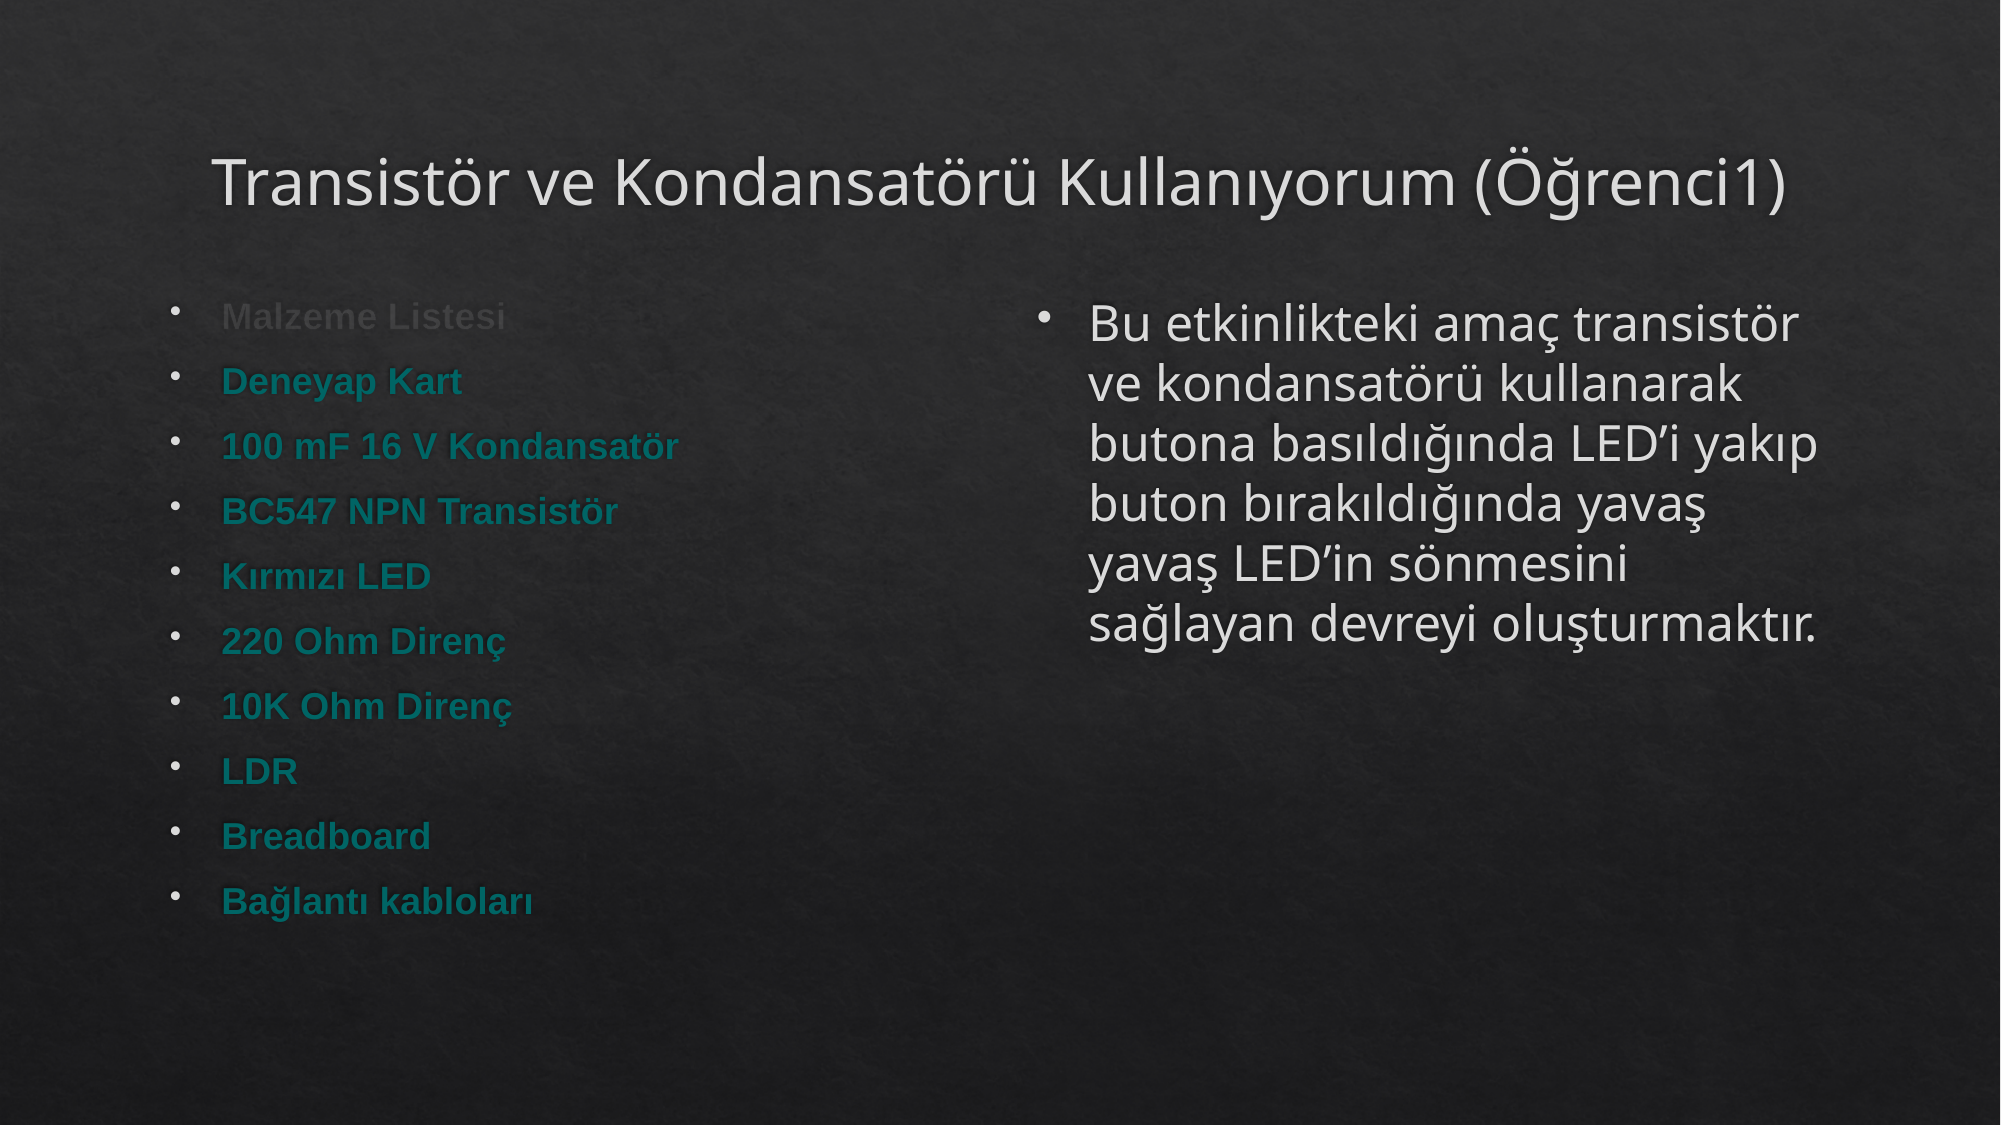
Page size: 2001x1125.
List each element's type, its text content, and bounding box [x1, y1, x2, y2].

list Bu etkinlikteki amaç transistör ve kondansatörü kullanarak butona basıldığında LED’i yakıp buton bırakıldığında yavaş yavaş LED’in sönmesini sağlayan devreyi oluşturmaktır. [1017, 284, 1849, 950]
title Transistör ve Kondansatörü Kullanıyorum (Öğrenci1) [149, 99, 1849, 260]
list Malzeme Listesi Deneyap Kart 100 mF 16 V Kondansatör BC547 NPN Transistör Kırmızı LED 220 Ohm Direnç 10K Ohm Direnç LDR Breadboard Bağlantı kabloları [149, 284, 980, 950]
